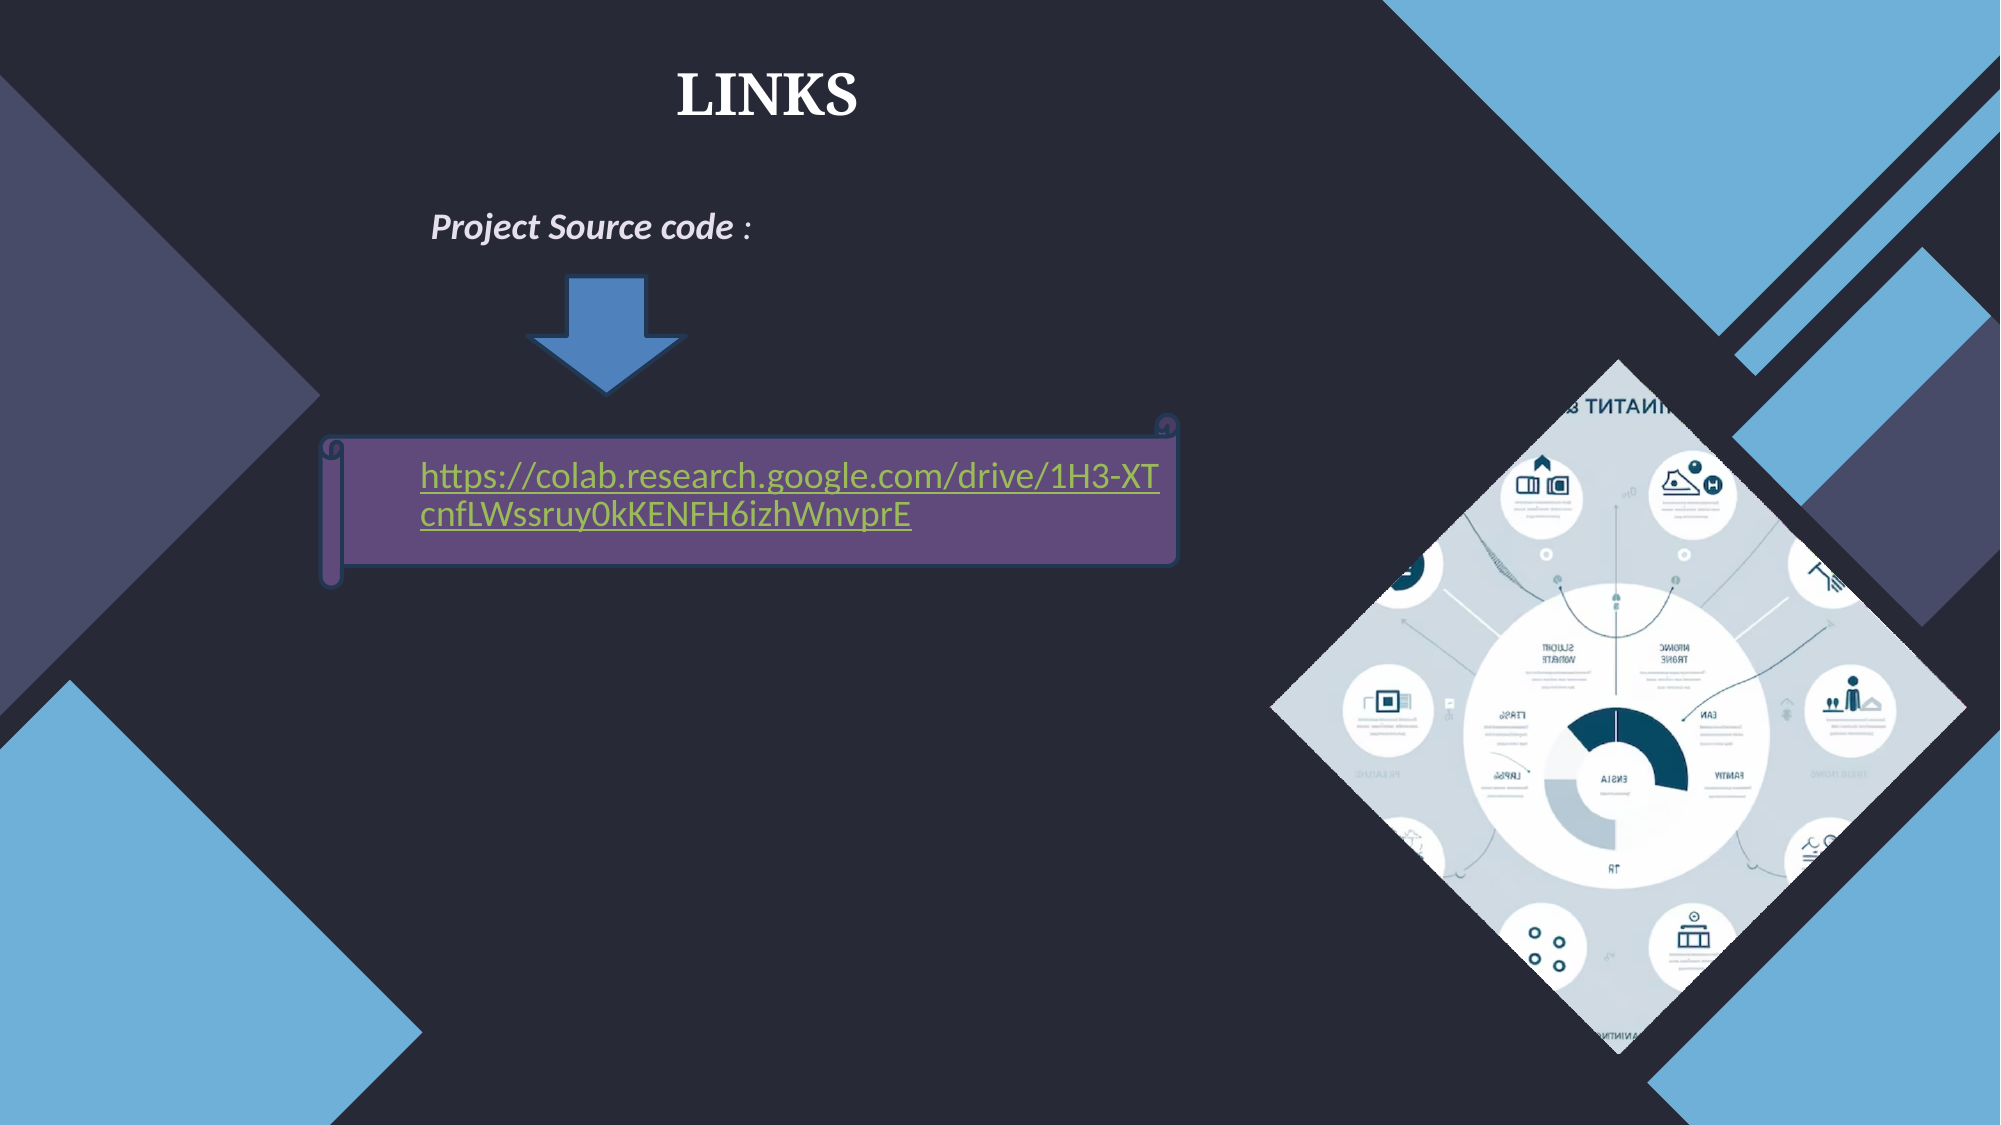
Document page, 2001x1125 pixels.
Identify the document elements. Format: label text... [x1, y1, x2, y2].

text_box https://colab.research.google.com/drive/1H3-XTcnfLWssruy0kKENFH6izhWnvprE [427, 443, 1179, 504]
text_box [427, 412, 1181, 569]
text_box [0, 74, 423, 1125]
title LINKS [674, 55, 1377, 246]
text_box Project Source code : [427, 194, 852, 255]
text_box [1268, 88, 2000, 1055]
text_box [525, 274, 688, 398]
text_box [1382, 0, 2000, 88]
text_box [1647, 1062, 2000, 1125]
